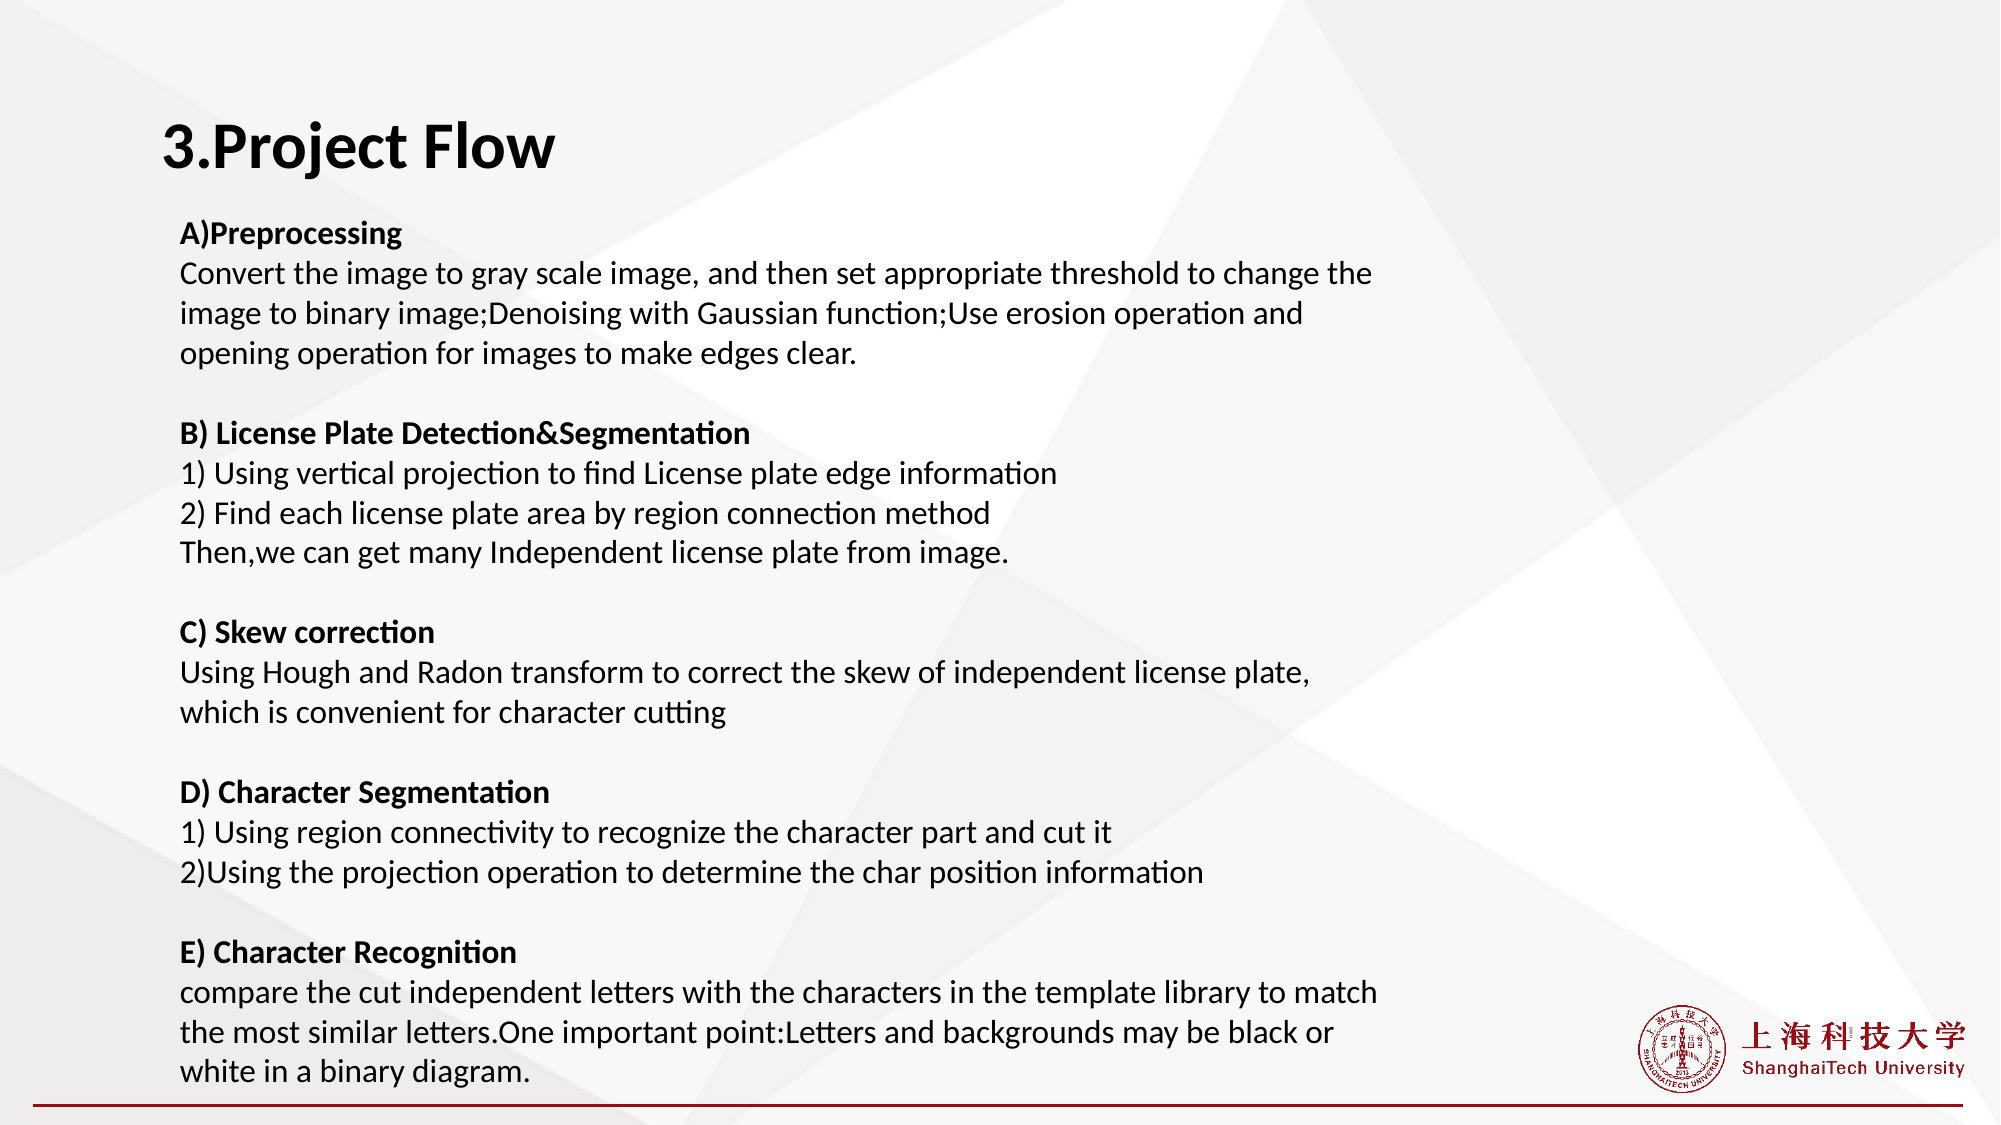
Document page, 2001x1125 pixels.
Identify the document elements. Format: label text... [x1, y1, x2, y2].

text_box A)Preprocessing Convert the image to gray scale image, and then set appropriate threshold to change the image to binary image;Denoising with Gaussian function;Use erosion operation and opening operation for images to make edges clear. B) License Plate Detection&Segmentation 1) Using vertical projection to find License plate edge information 2) Find each license plate area by region connection method Then,we can get many Independent license plate from image. C) Skew correction Using Hough and Radon transform to correct the skew of independent license plate, which is convenient for character cutting D) Character Segmentation 1) Using region connectivity to recognize the character part and cut it 2)Using the projection operation to determine the char position information E) Character Recognition compare the cut independent letters with the characters in the template library to match the most similar letters.One important point:Letters and backgrounds may be black or white in a binary diagram. [165, 203, 1398, 1097]
text_box 3.Project Flow [146, 94, 572, 189]
picture [0, 0, 2000, 1125]
